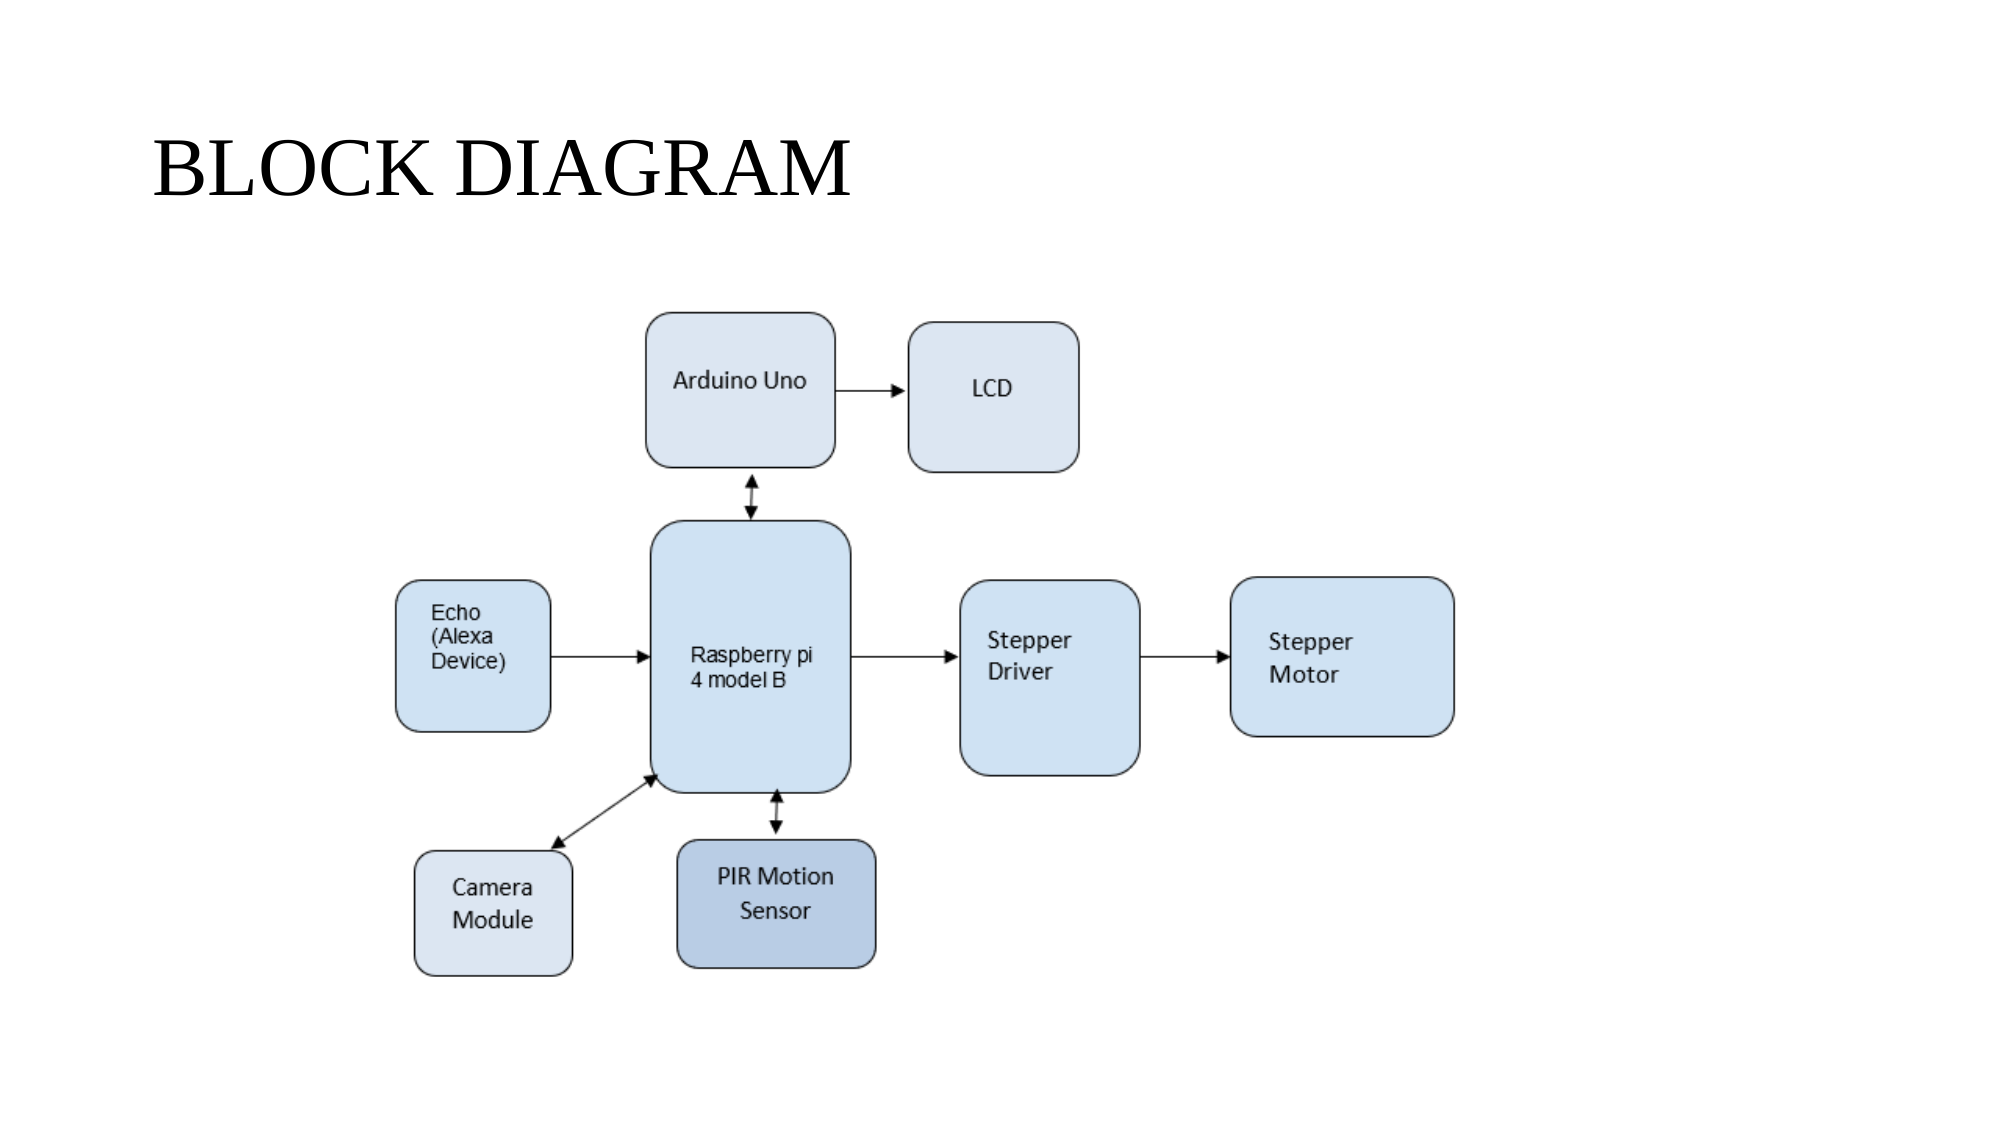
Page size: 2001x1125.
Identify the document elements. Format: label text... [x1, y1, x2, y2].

title BLOCK DIAGRAM [137, 59, 1863, 278]
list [325, 295, 1499, 1038]
